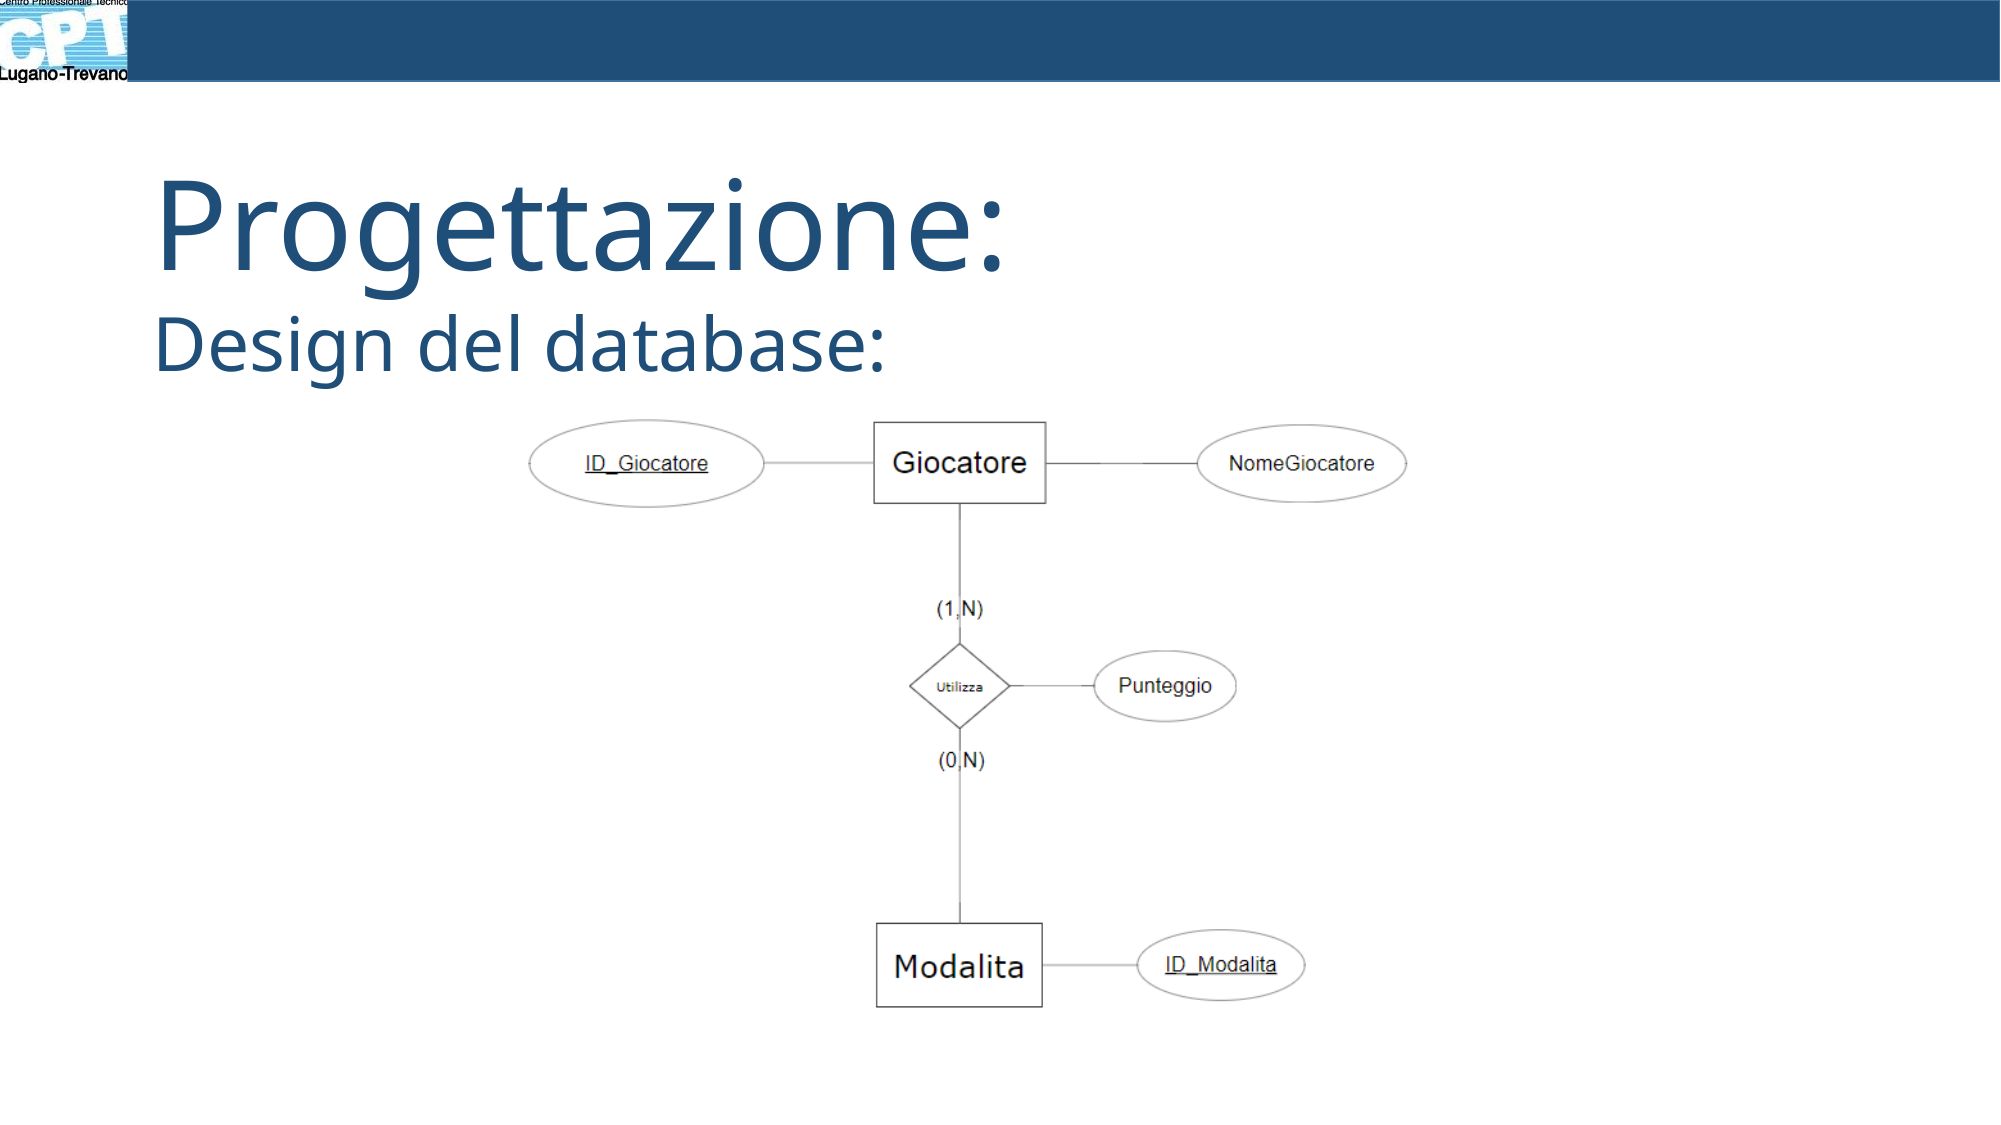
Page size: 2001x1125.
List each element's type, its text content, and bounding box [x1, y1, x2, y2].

picture [0, 0, 128, 83]
text_box [128, 0, 2000, 82]
list Design del database: [137, 299, 1863, 1014]
title Progettazione: [137, 82, 2000, 377]
picture [431, 409, 1569, 1095]
